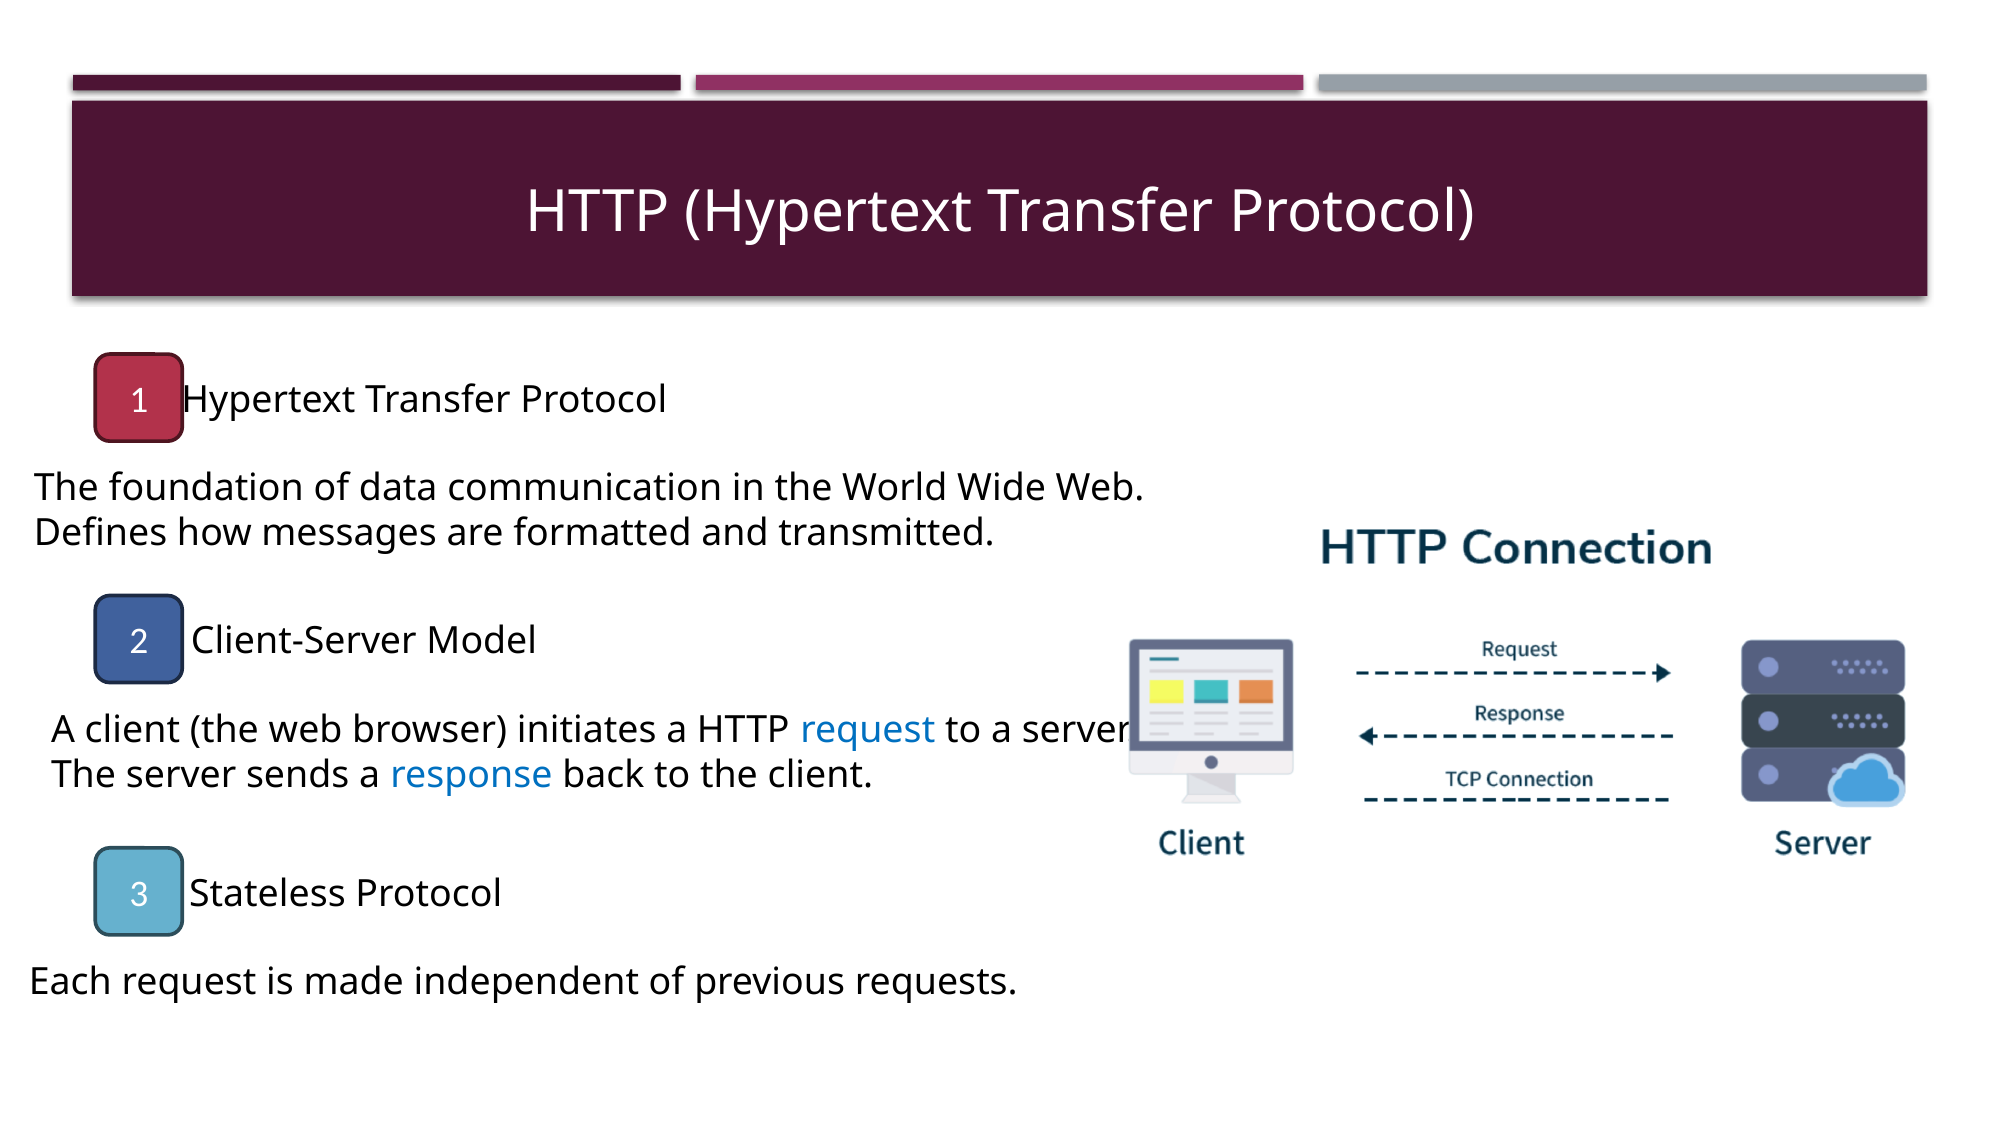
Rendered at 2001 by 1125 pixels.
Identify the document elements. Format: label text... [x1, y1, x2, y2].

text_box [85, 353, 1094, 563]
title HTTP (Hypertext Transfer Protocol) [95, 163, 1905, 251]
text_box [85, 847, 962, 1011]
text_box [85, 594, 1075, 804]
picture [1081, 486, 1953, 923]
